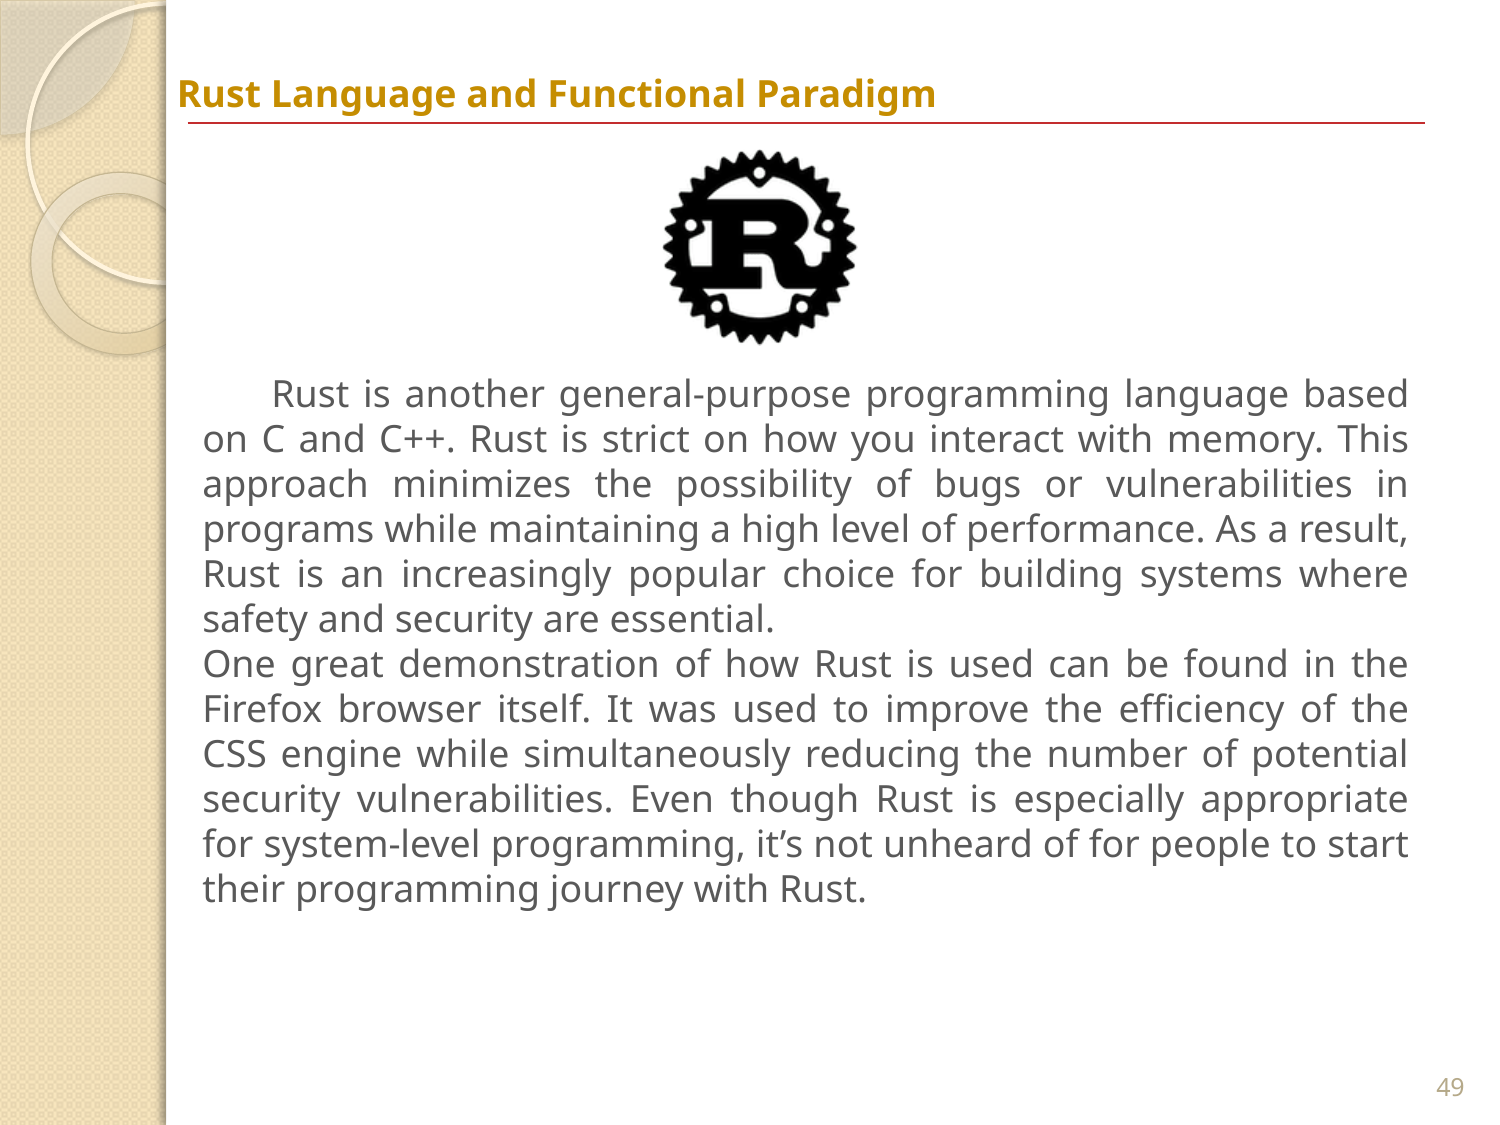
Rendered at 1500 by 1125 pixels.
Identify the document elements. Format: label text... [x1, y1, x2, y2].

text_box Rust is another general-purpose programming language based on C and C++. Rust is strict on how you interact with memory. This approach minimizes the possibility of bugs or vulnerabilities in programs while maintaining a high level of performance. As a result, Rust is an increasingly popular choice for building systems where safety and security are essential. One great demonstration of how Rust is used can be found in the Firefox browser itself. It was used to improve the efficiency of the CSS engine while simultaneously reducing the number of potential security vulnerabilities. Even though Rust is especially appropriate for system-level programming, it’s not unheard of for people to start their programming journey with Rust. [187, 362, 1425, 918]
text_box Rust Language and Functional Paradigm [162, 62, 953, 123]
slide_number 49 [1413, 1034, 1488, 1113]
picture [662, 149, 858, 346]
